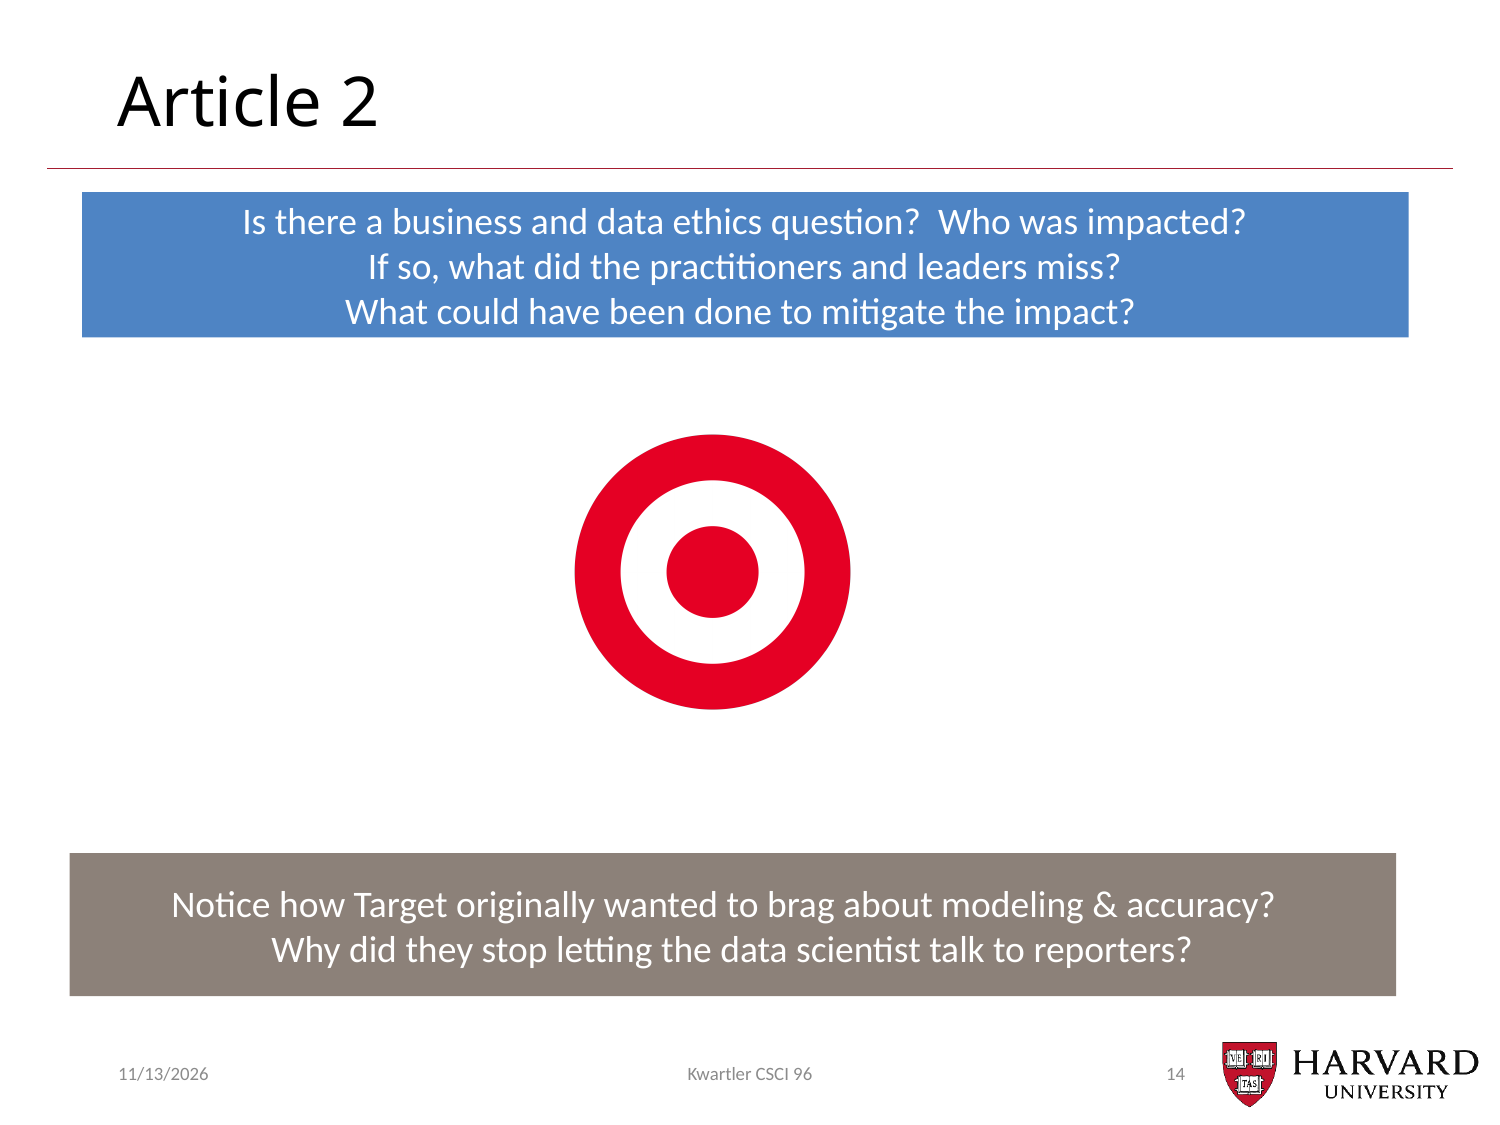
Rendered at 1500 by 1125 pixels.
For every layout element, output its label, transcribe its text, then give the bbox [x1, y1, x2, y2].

slide_number 14 [1059, 1042, 1200, 1103]
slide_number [103, 1042, 441, 1103]
picture [562, 422, 863, 722]
footer Kwartler CSCI 96 [496, 1042, 1004, 1103]
picture [1200, 1024, 1500, 1125]
text_box Notice how Target originally wanted to brag about modeling & accuracy? Why did they stop letting the data scientist talk to reporters? [68, 852, 1397, 997]
text_box Is there a business and data ethics question? Who was impacted? If so, what did the practitioners and leaders miss? What could have been done to mitigate the impact? [81, 191, 1410, 338]
title Article 2 [103, 59, 1397, 157]
